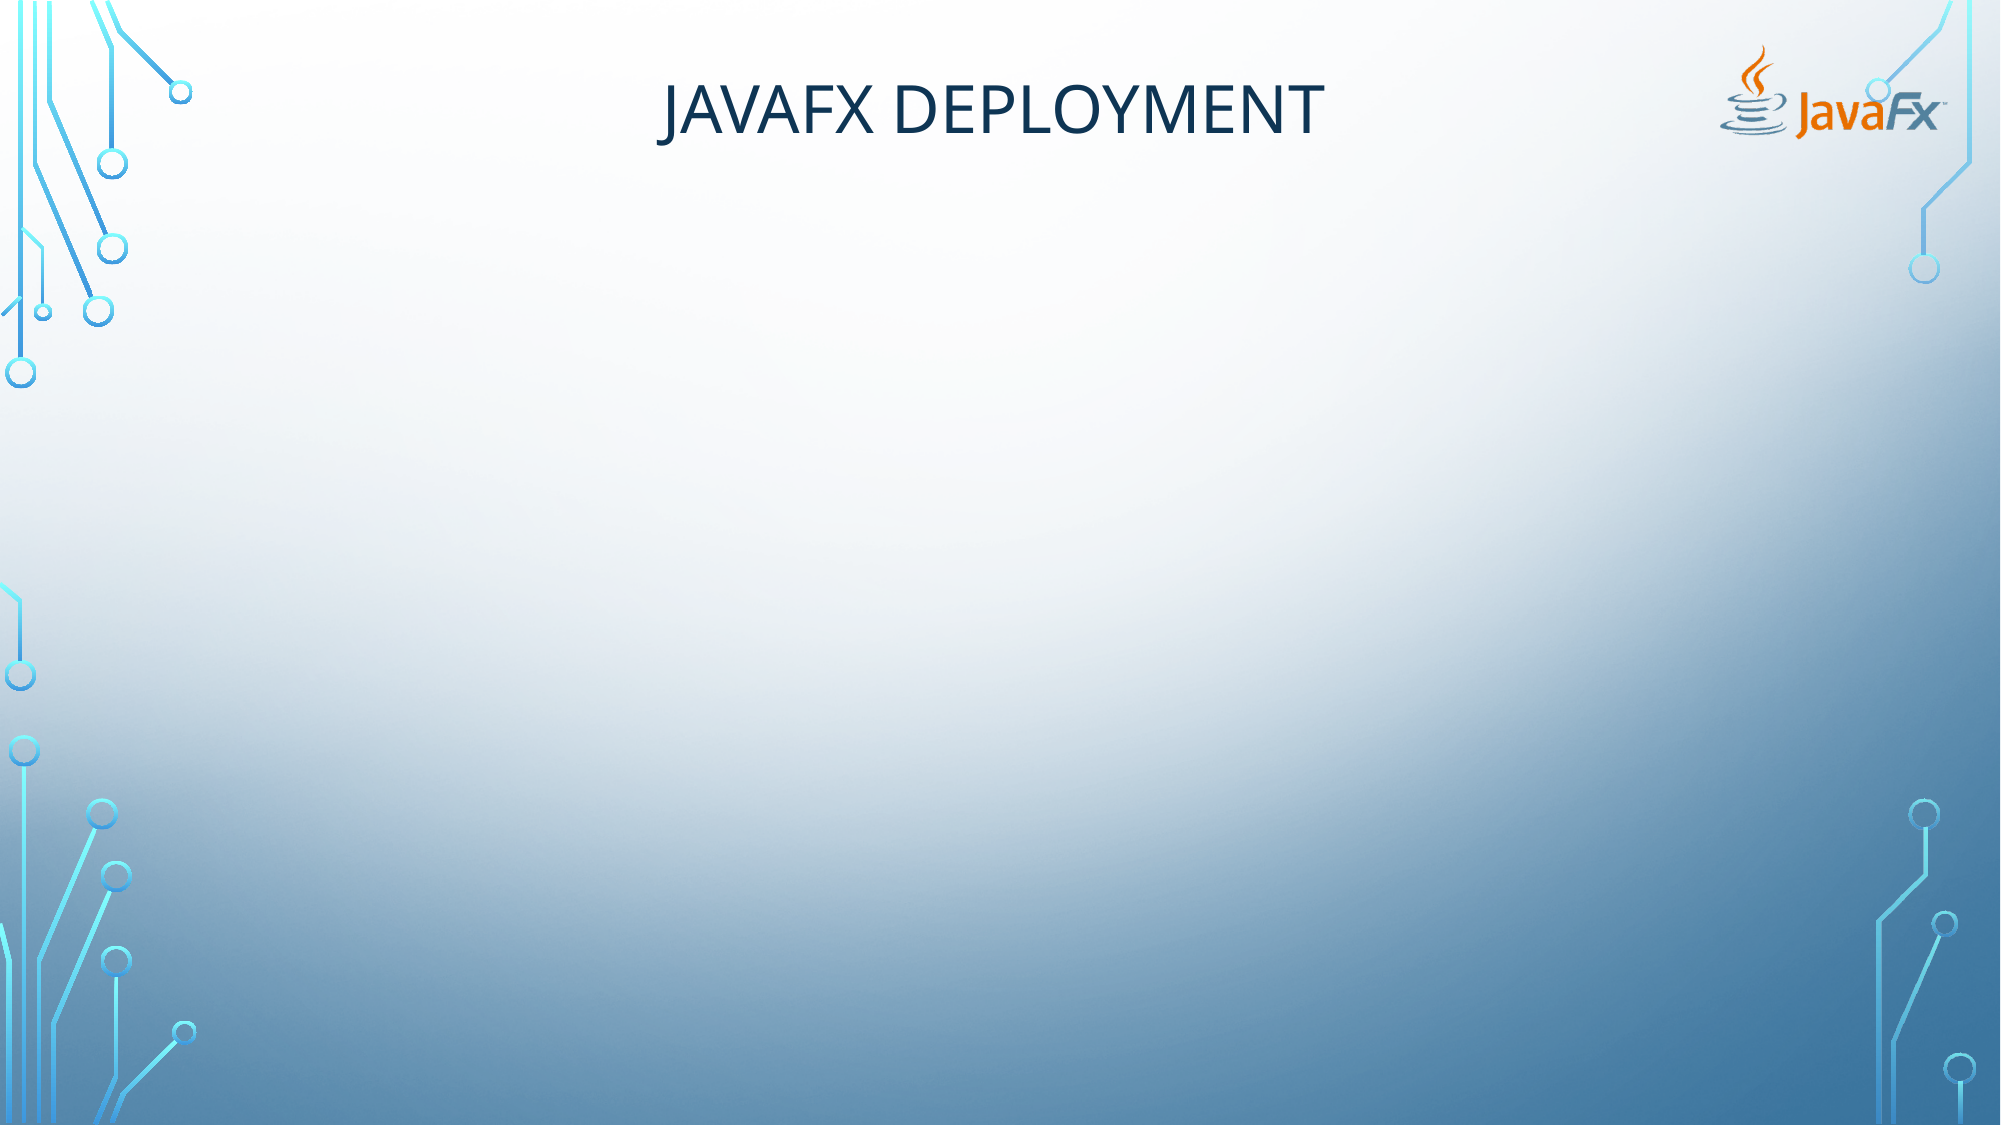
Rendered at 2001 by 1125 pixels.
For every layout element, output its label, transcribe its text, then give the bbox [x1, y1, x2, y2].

picture [1718, 43, 1950, 141]
list JAVAFX DEPLOYMENT [181, 43, 1807, 166]
